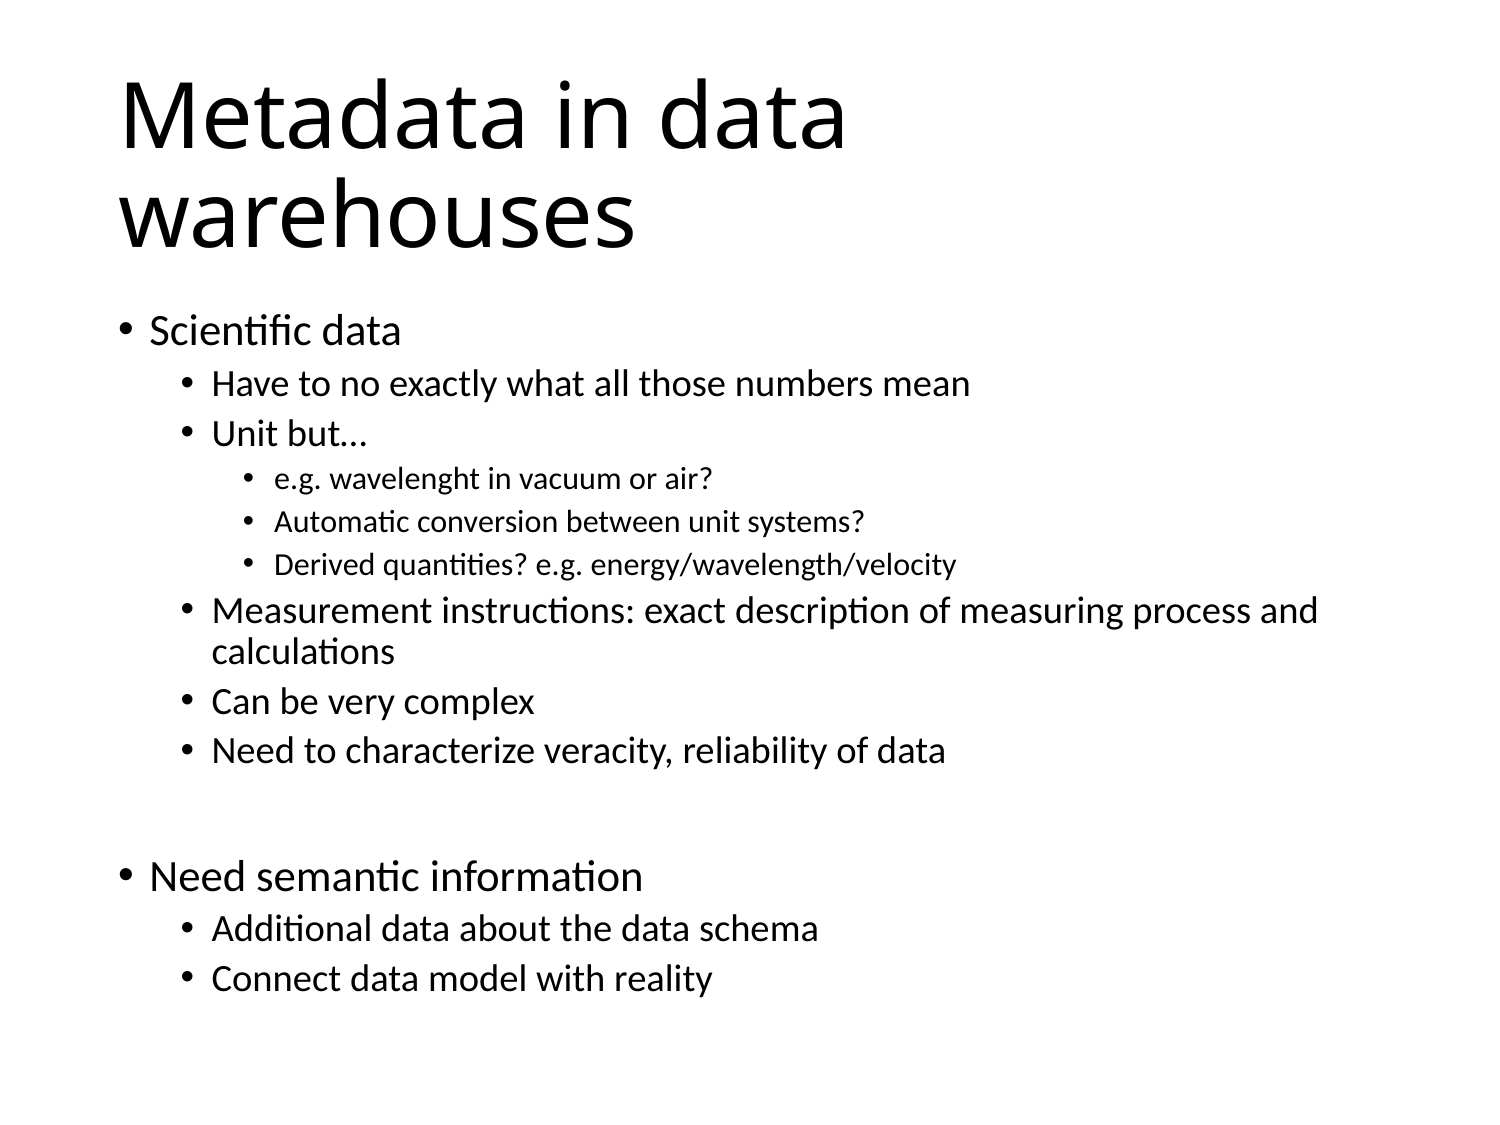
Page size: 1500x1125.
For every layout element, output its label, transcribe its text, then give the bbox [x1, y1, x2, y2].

title Metadata in data warehouses [103, 59, 1397, 278]
list Scientific data Have to no exactly what all those numbers mean Unit but… e.g. wavelenght in vacuum or air? Automatic conversion between unit systems? Derived quantities? e.g. energy/wavelength/velocity Measurement instructions: exact description of measuring process and calculations Can be very complex Need to characterize veracity, reliability of data Need semantic information Additional data about the data schema Connect data model with reality [103, 299, 1397, 1014]
